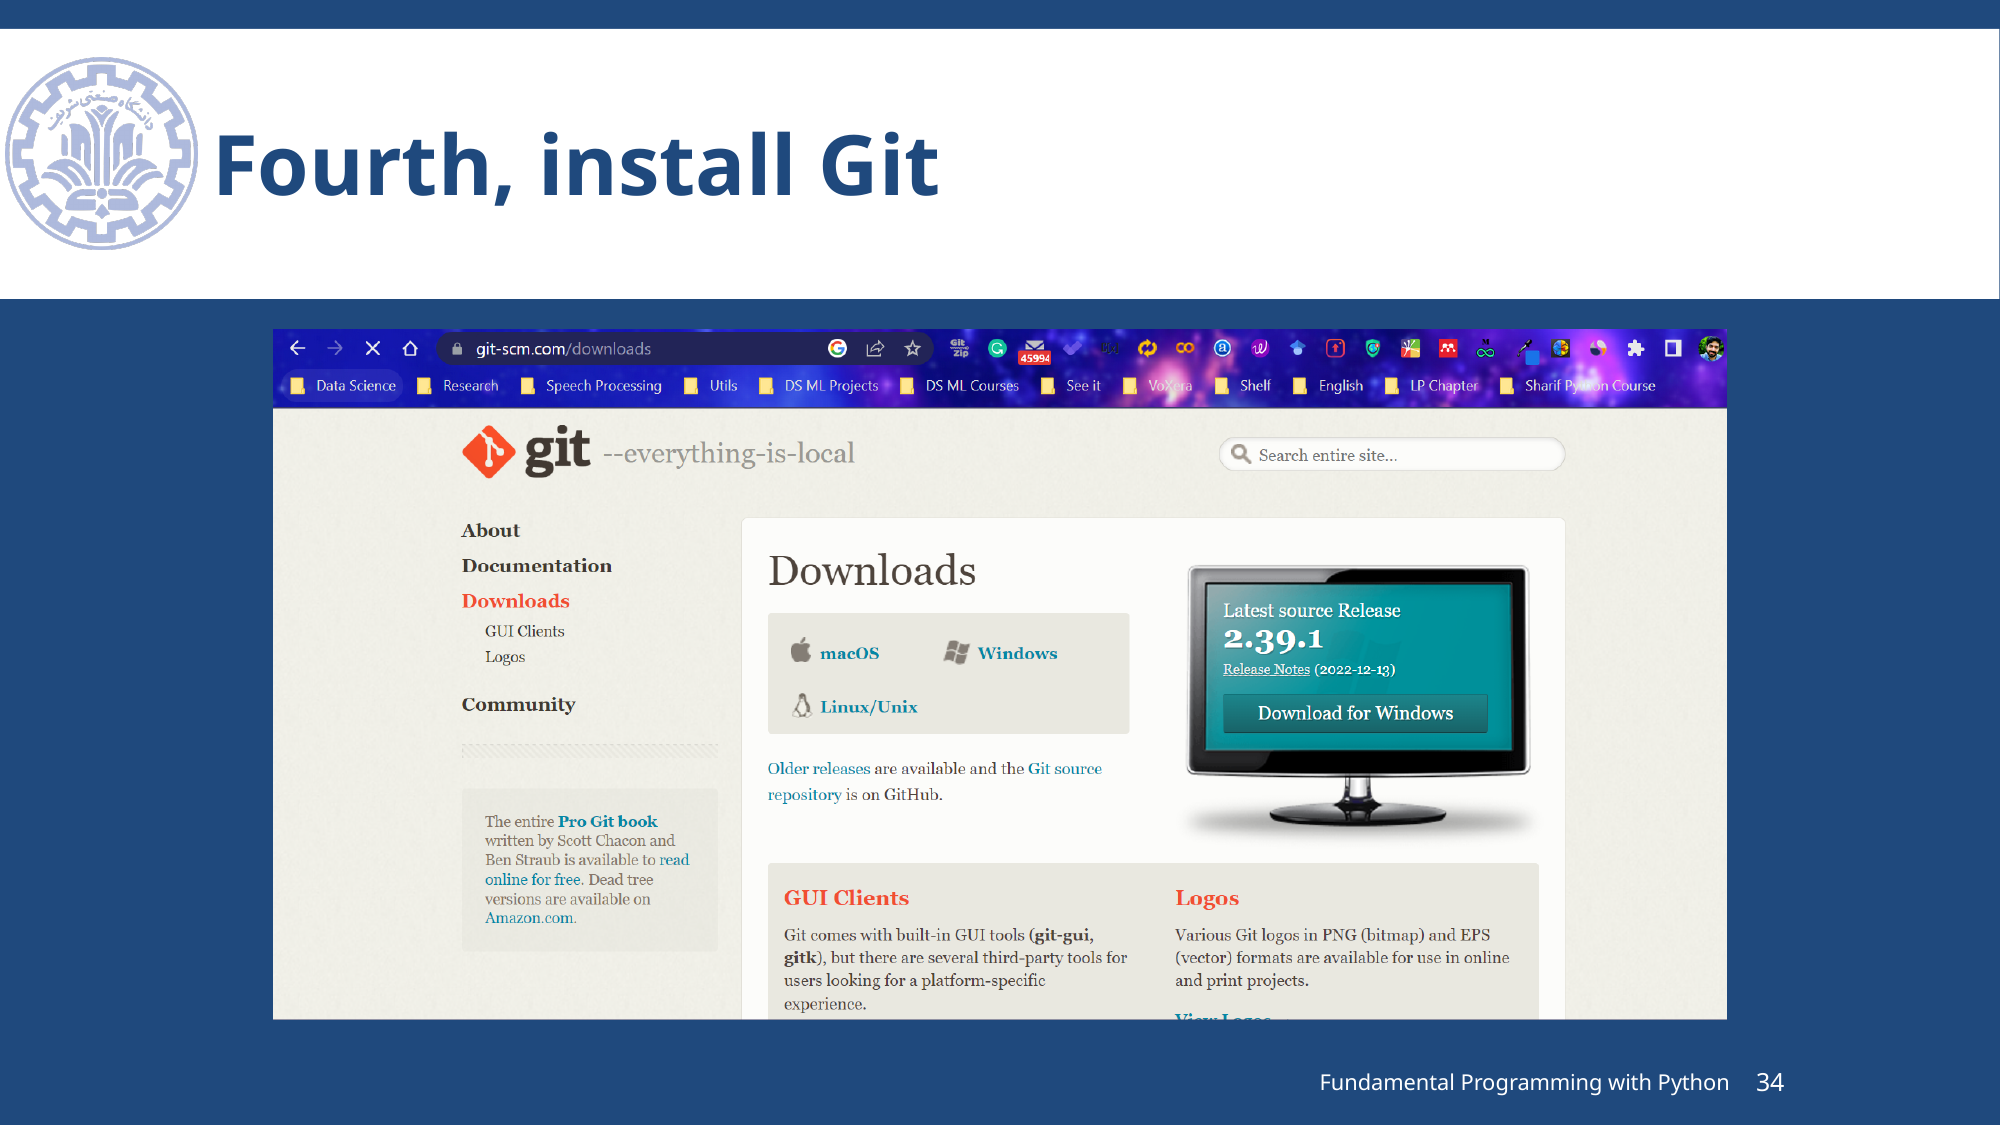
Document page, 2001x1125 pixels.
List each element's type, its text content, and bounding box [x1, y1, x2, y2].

title Fourth, install Git [197, 46, 1803, 295]
slide_number 34 [1748, 1053, 1904, 1114]
footer Fundamental Programming with Python [918, 1053, 1746, 1114]
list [272, 329, 1727, 1021]
